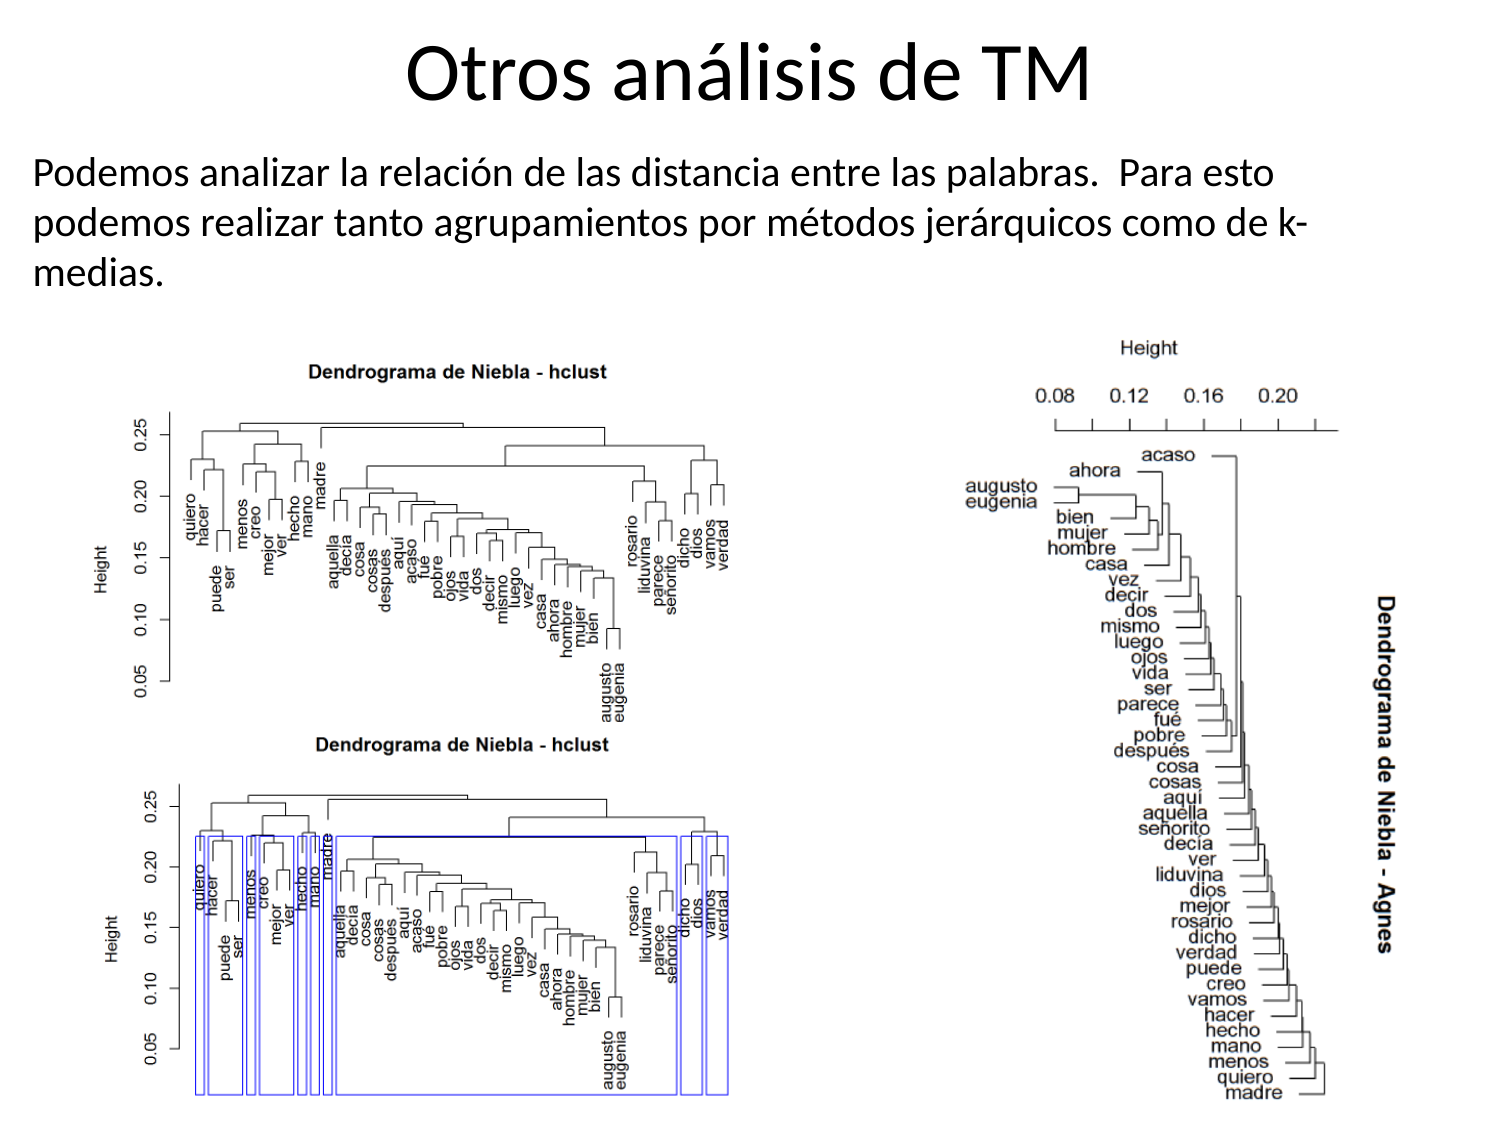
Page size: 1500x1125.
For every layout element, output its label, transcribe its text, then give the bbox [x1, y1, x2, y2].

picture [798, 328, 1500, 1100]
list Podemos analizar la relación de las distancia entre las palabras. Para esto podemos realizar tanto agrupamientos por métodos jerárquicos como de k-medias. [17, 137, 1368, 398]
picture [88, 353, 734, 1102]
title Otros análisis de TM [75, 9, 1425, 126]
